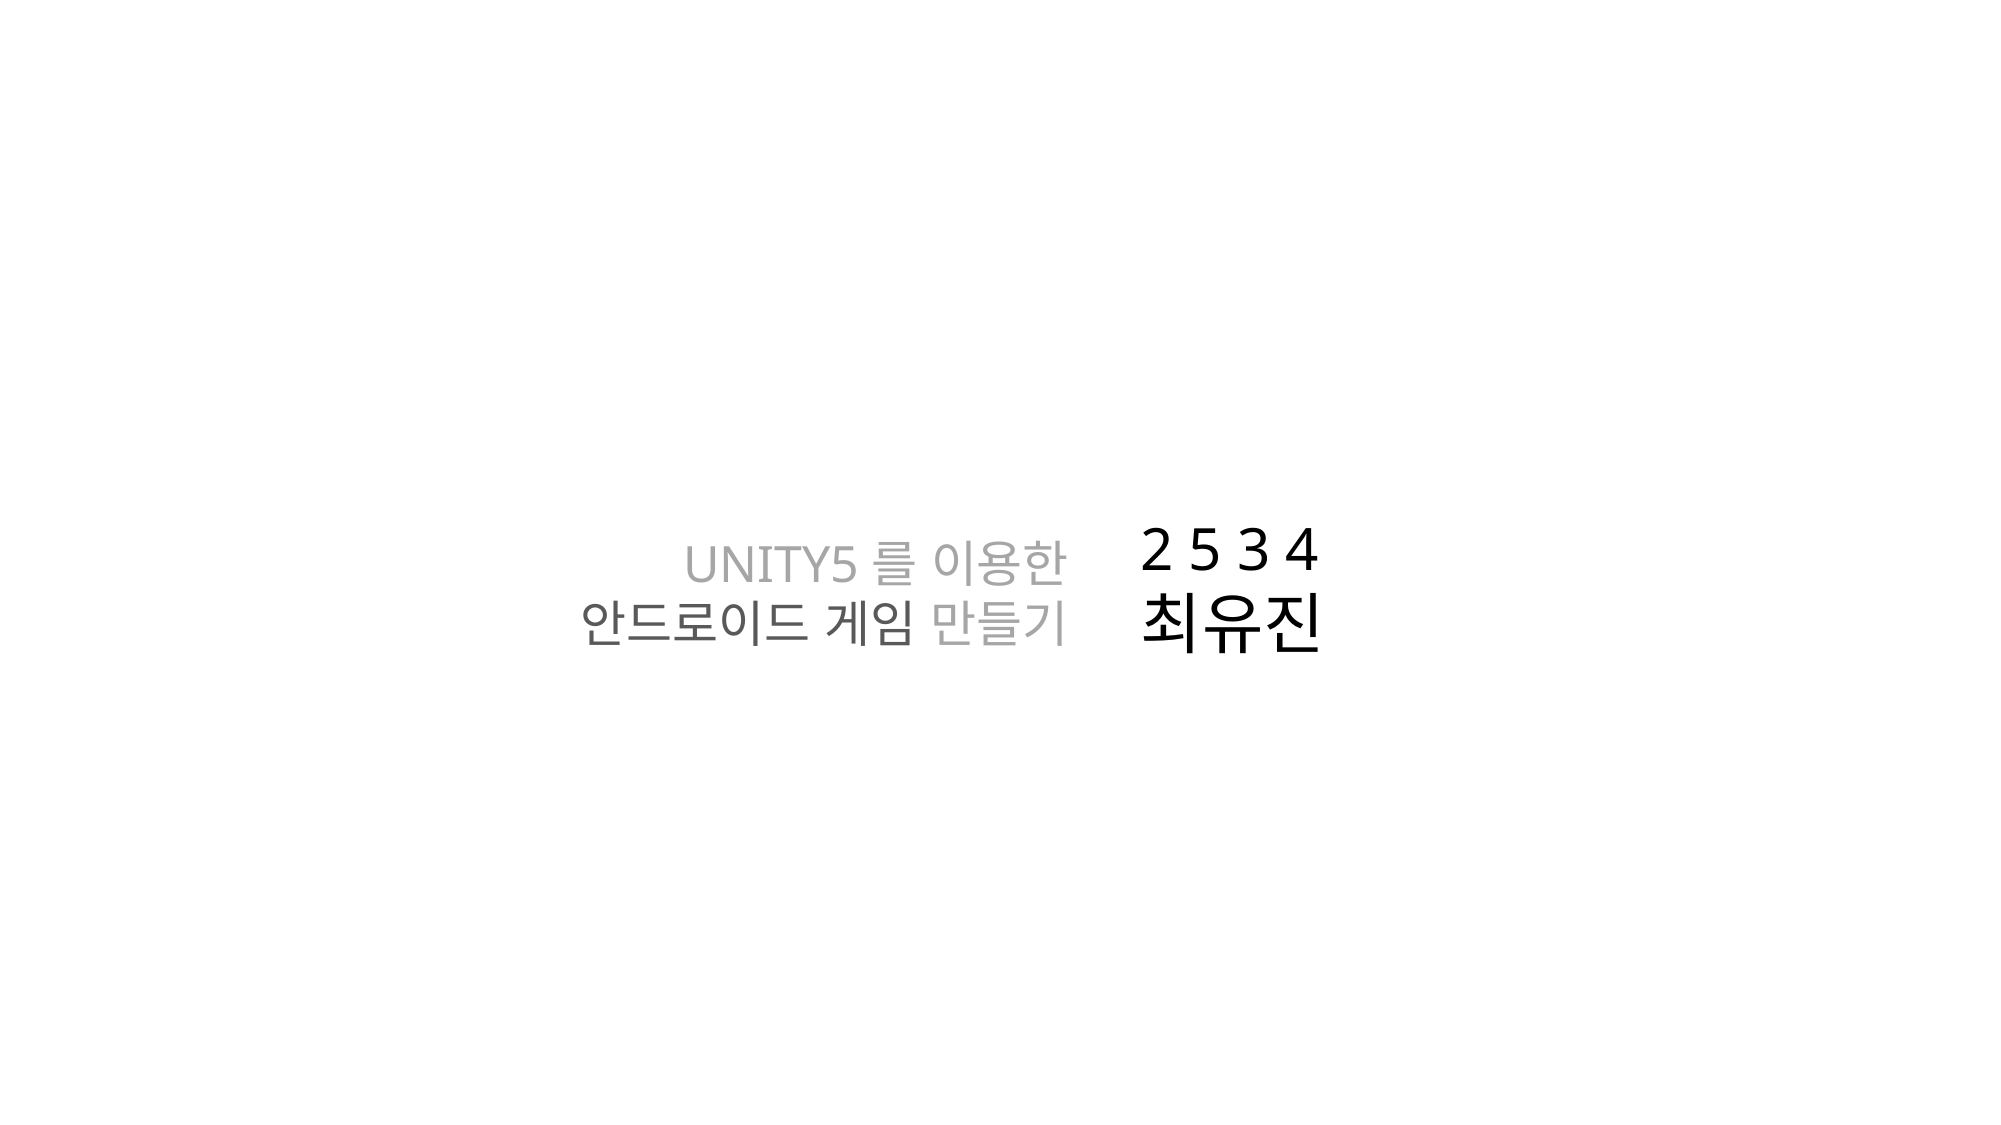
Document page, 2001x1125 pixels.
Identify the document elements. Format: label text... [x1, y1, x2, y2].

text_box UNITY5를 이용한 안드로이드 게임 만들기 [565, 524, 1084, 660]
text_box 2 5 3 4 최유진 [1125, 504, 1370, 670]
